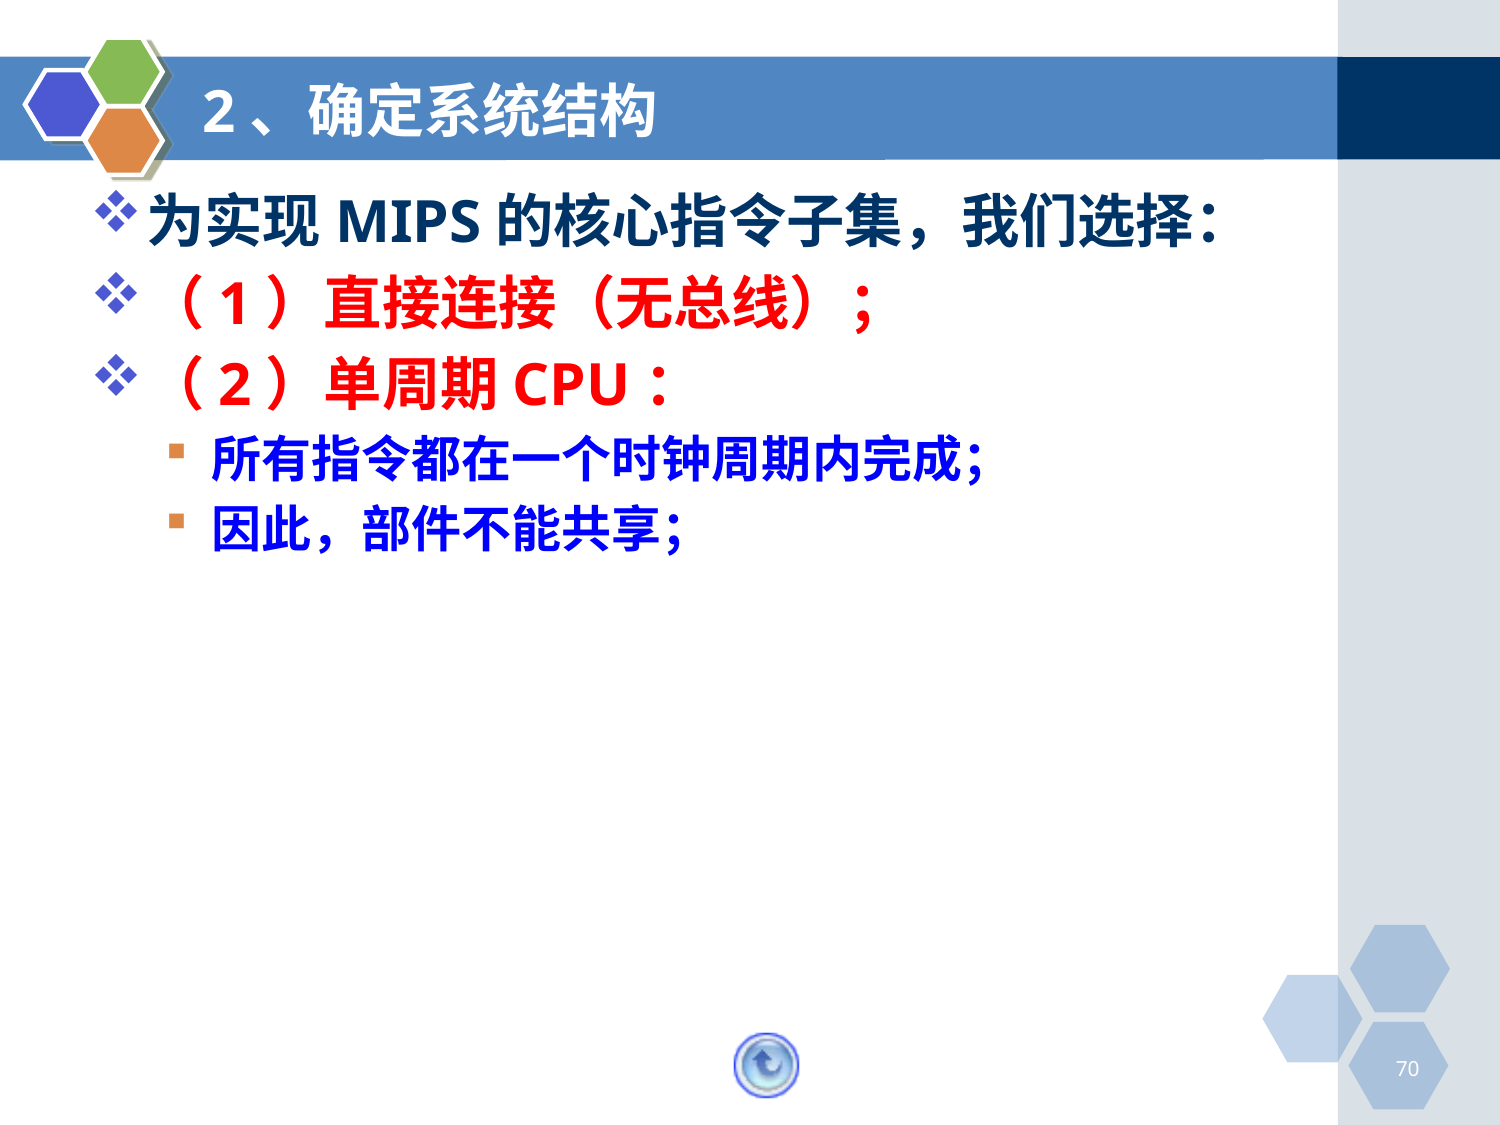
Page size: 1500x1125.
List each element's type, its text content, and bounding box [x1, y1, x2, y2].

title 2、确定系统结构 [187, 62, 1288, 155]
picture [732, 1031, 802, 1101]
list 为实现MIPS的核心指令子集，我们选择： （1）直接连接（无总线）； （2）单周期CPU： 所有指令都在一个时钟周期内完成； 因此，部件不能共享； [75, 176, 1425, 1047]
slide_number 70 [1359, 1047, 1435, 1086]
